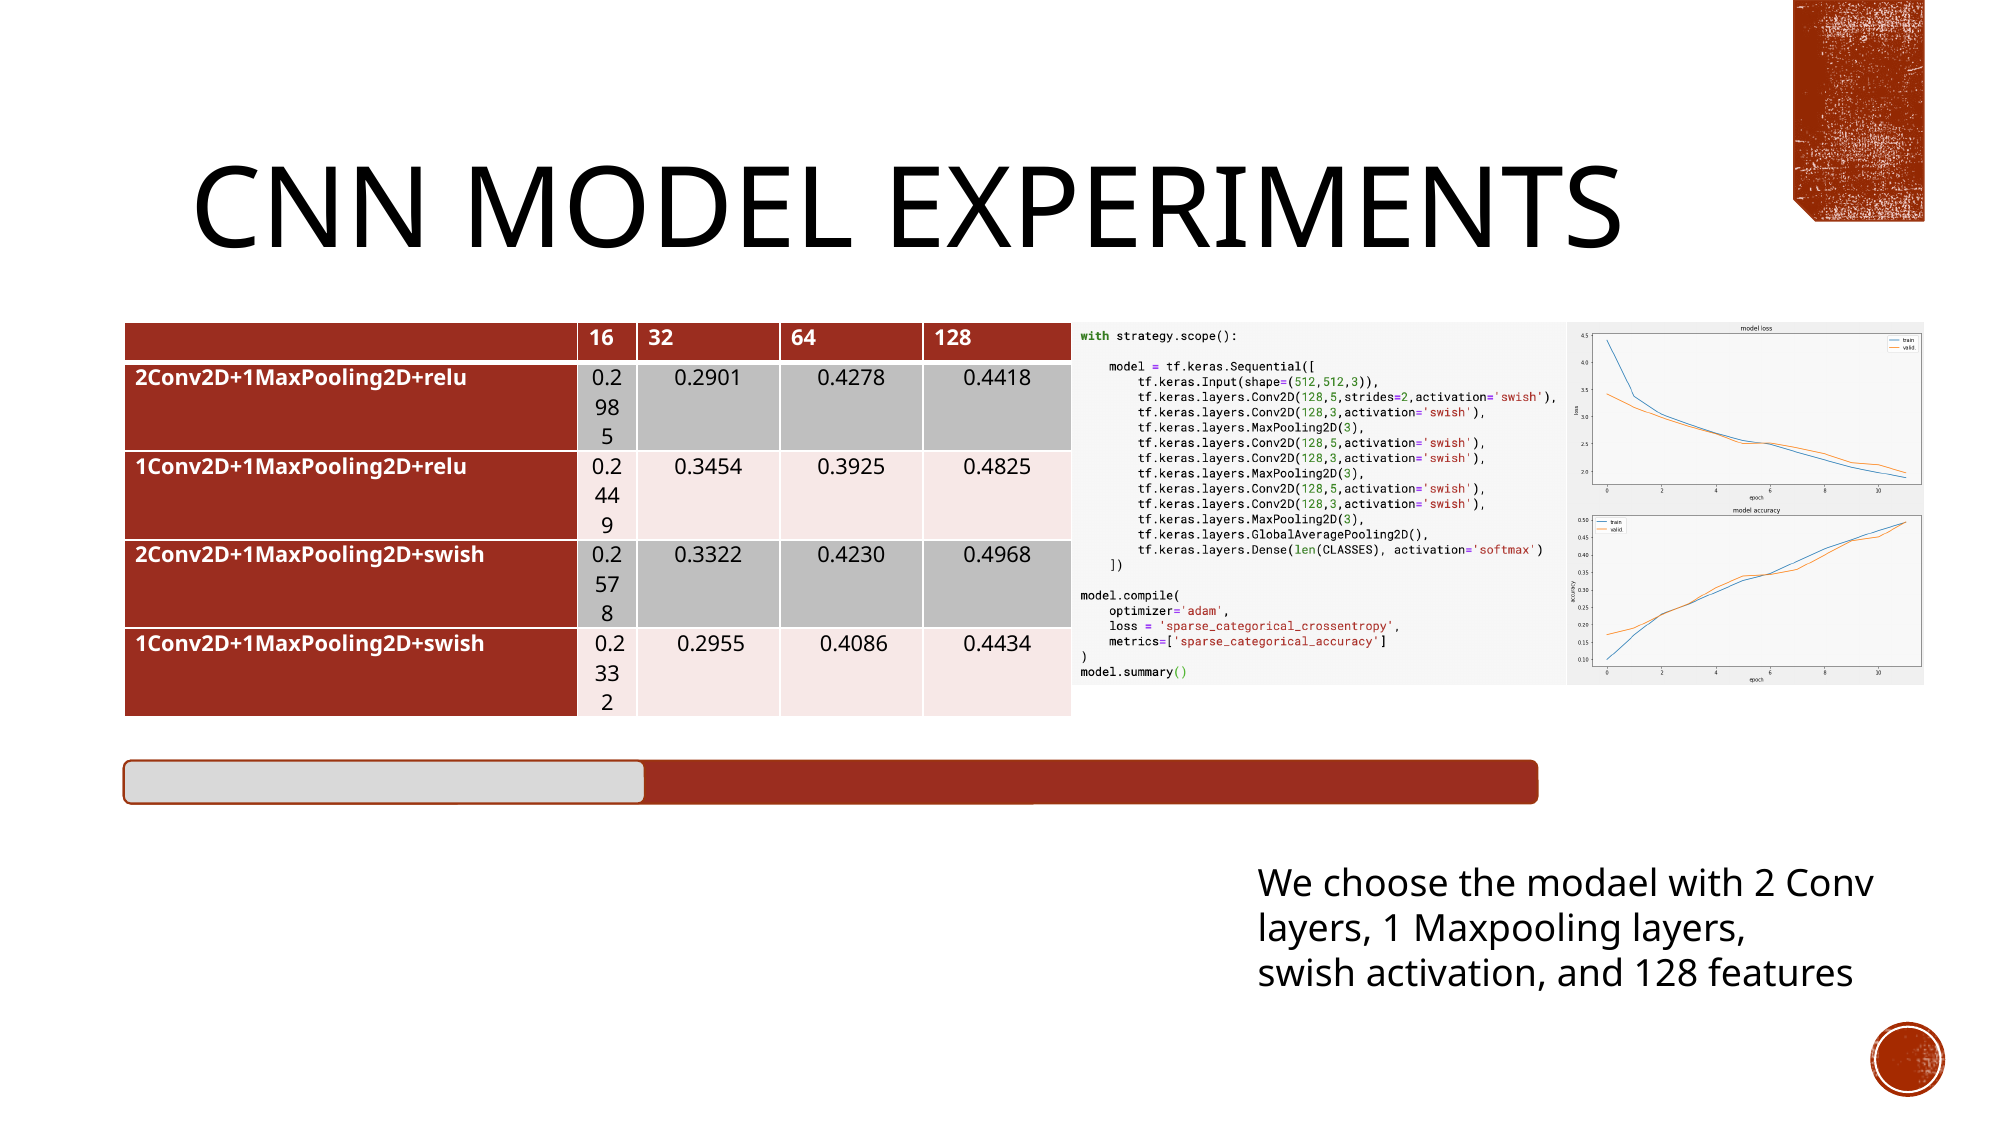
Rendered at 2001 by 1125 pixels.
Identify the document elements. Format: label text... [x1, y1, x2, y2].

table_cell 0.4968 [924, 541, 1071, 627]
table_cell 0.2955 [638, 629, 779, 716]
table_cell 0.4434 [924, 629, 1071, 716]
table_header [125, 323, 577, 360]
table_cell 1Conv2D+1MaxPooling2D+swish [125, 629, 577, 716]
table_cell 0.3454 [638, 452, 779, 539]
text_box [640, 759, 1539, 805]
table_header 128 [924, 323, 1071, 360]
table_cell 0.2578 [578, 541, 636, 627]
table_cell 1Conv2D+1MaxPooling2D+relu [125, 452, 577, 539]
table_cell 0.4825 [924, 452, 1071, 539]
table_cell 0.2901 [638, 365, 779, 450]
title CNN model experiments [175, 79, 1826, 323]
text_box [122, 759, 646, 805]
text_box [1793, 0, 1925, 222]
table_header 32 [638, 323, 779, 360]
table_header 64 [781, 323, 922, 360]
table_cell 0.4278 [781, 365, 922, 450]
table_cell 0.4418 [924, 365, 1071, 450]
table_cell 0.3322 [638, 541, 779, 627]
table_cell 0.4230 [781, 541, 922, 627]
table_header 16 [578, 323, 636, 360]
table_cell 0.4086 [781, 629, 922, 716]
table_cell 2Conv2D+1MaxPooling2D+swish [125, 541, 577, 627]
table_cell 0.2332 [578, 629, 636, 716]
text_box We choose the modael with 2 Conv layers, 1 Maxpooling layers, swish activation, and 128 features [1242, 851, 1893, 1001]
picture [1072, 322, 1566, 685]
picture [1567, 322, 1924, 685]
table_cell 0.3925 [781, 452, 922, 539]
table_cell 2Conv2D+1MaxPooling2D+relu [125, 365, 577, 450]
table_cell 0.2985 [578, 365, 636, 450]
table_cell 0.2449 [578, 452, 636, 539]
